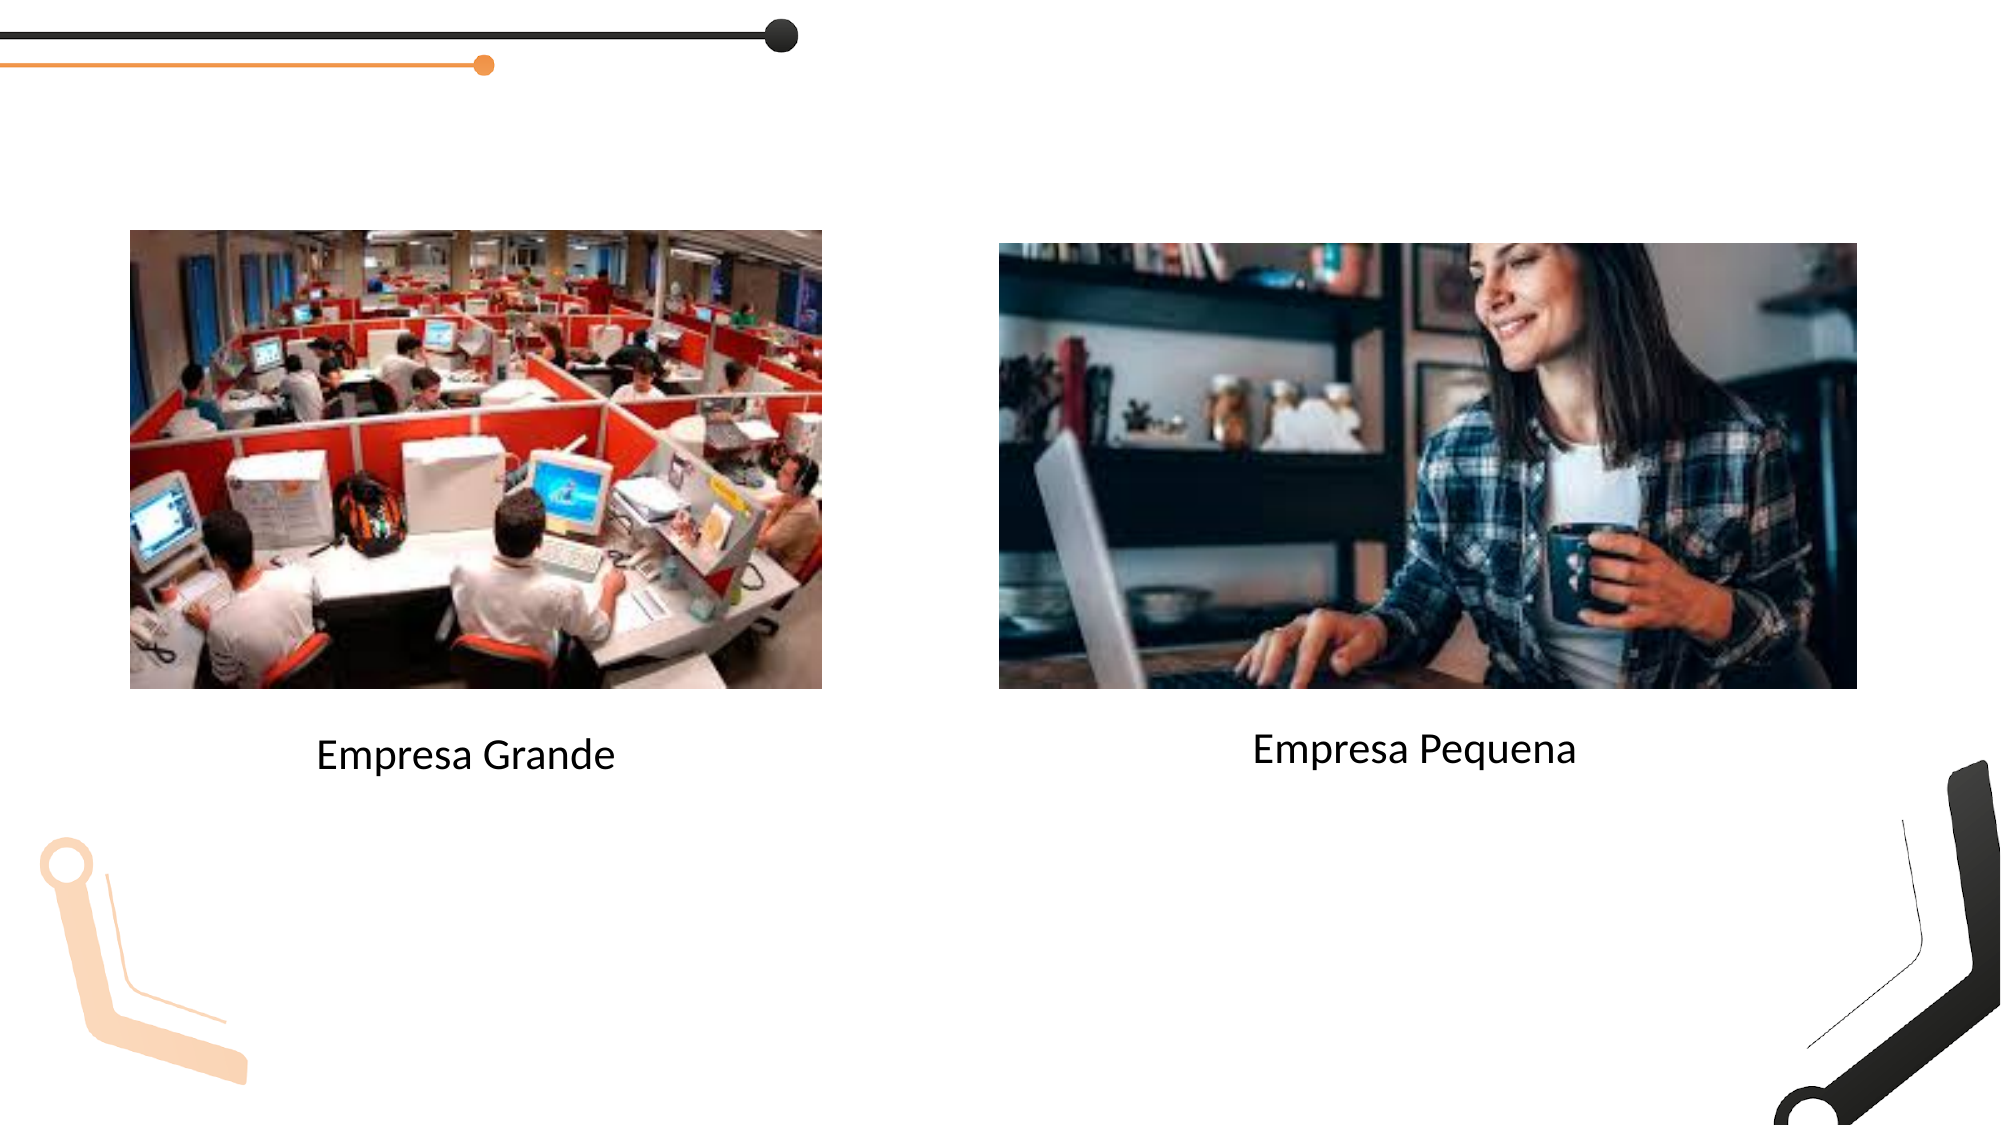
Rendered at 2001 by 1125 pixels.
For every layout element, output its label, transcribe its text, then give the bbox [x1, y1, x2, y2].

text_box Empresa Grande [301, 717, 632, 786]
text_box Empresa Pequena [1237, 711, 1593, 780]
picture [0, 0, 2001, 1125]
